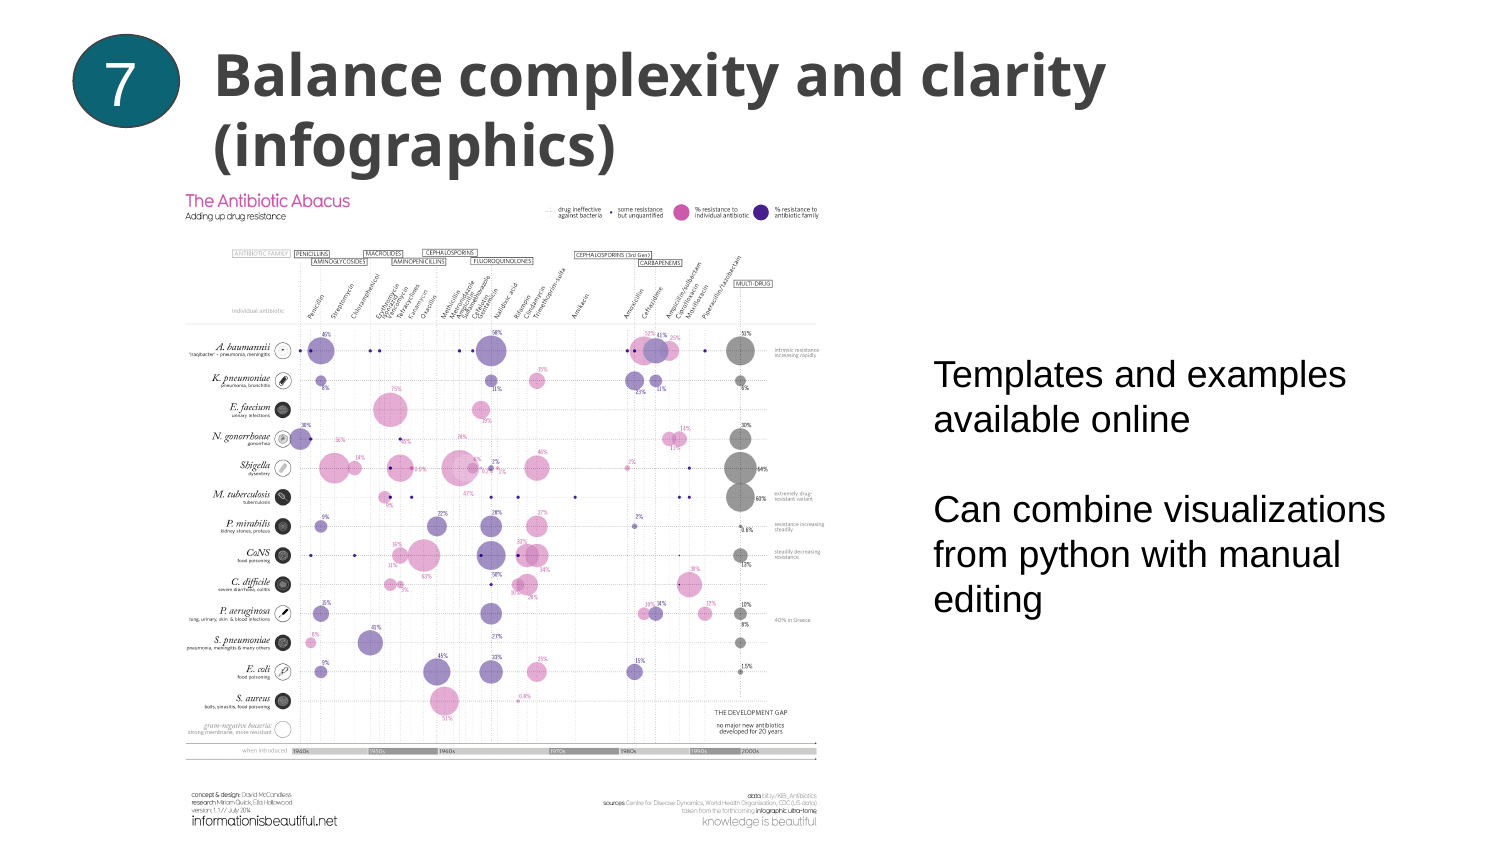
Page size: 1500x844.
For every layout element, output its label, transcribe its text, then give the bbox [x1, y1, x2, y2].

text_box 7 [73, 34, 180, 128]
text_box Templates and examples available online Can combine visualizations from python with manual editing [918, 335, 1412, 632]
picture [179, 185, 830, 844]
title Balance complexity and clarity (infographics) [198, 23, 1352, 178]
